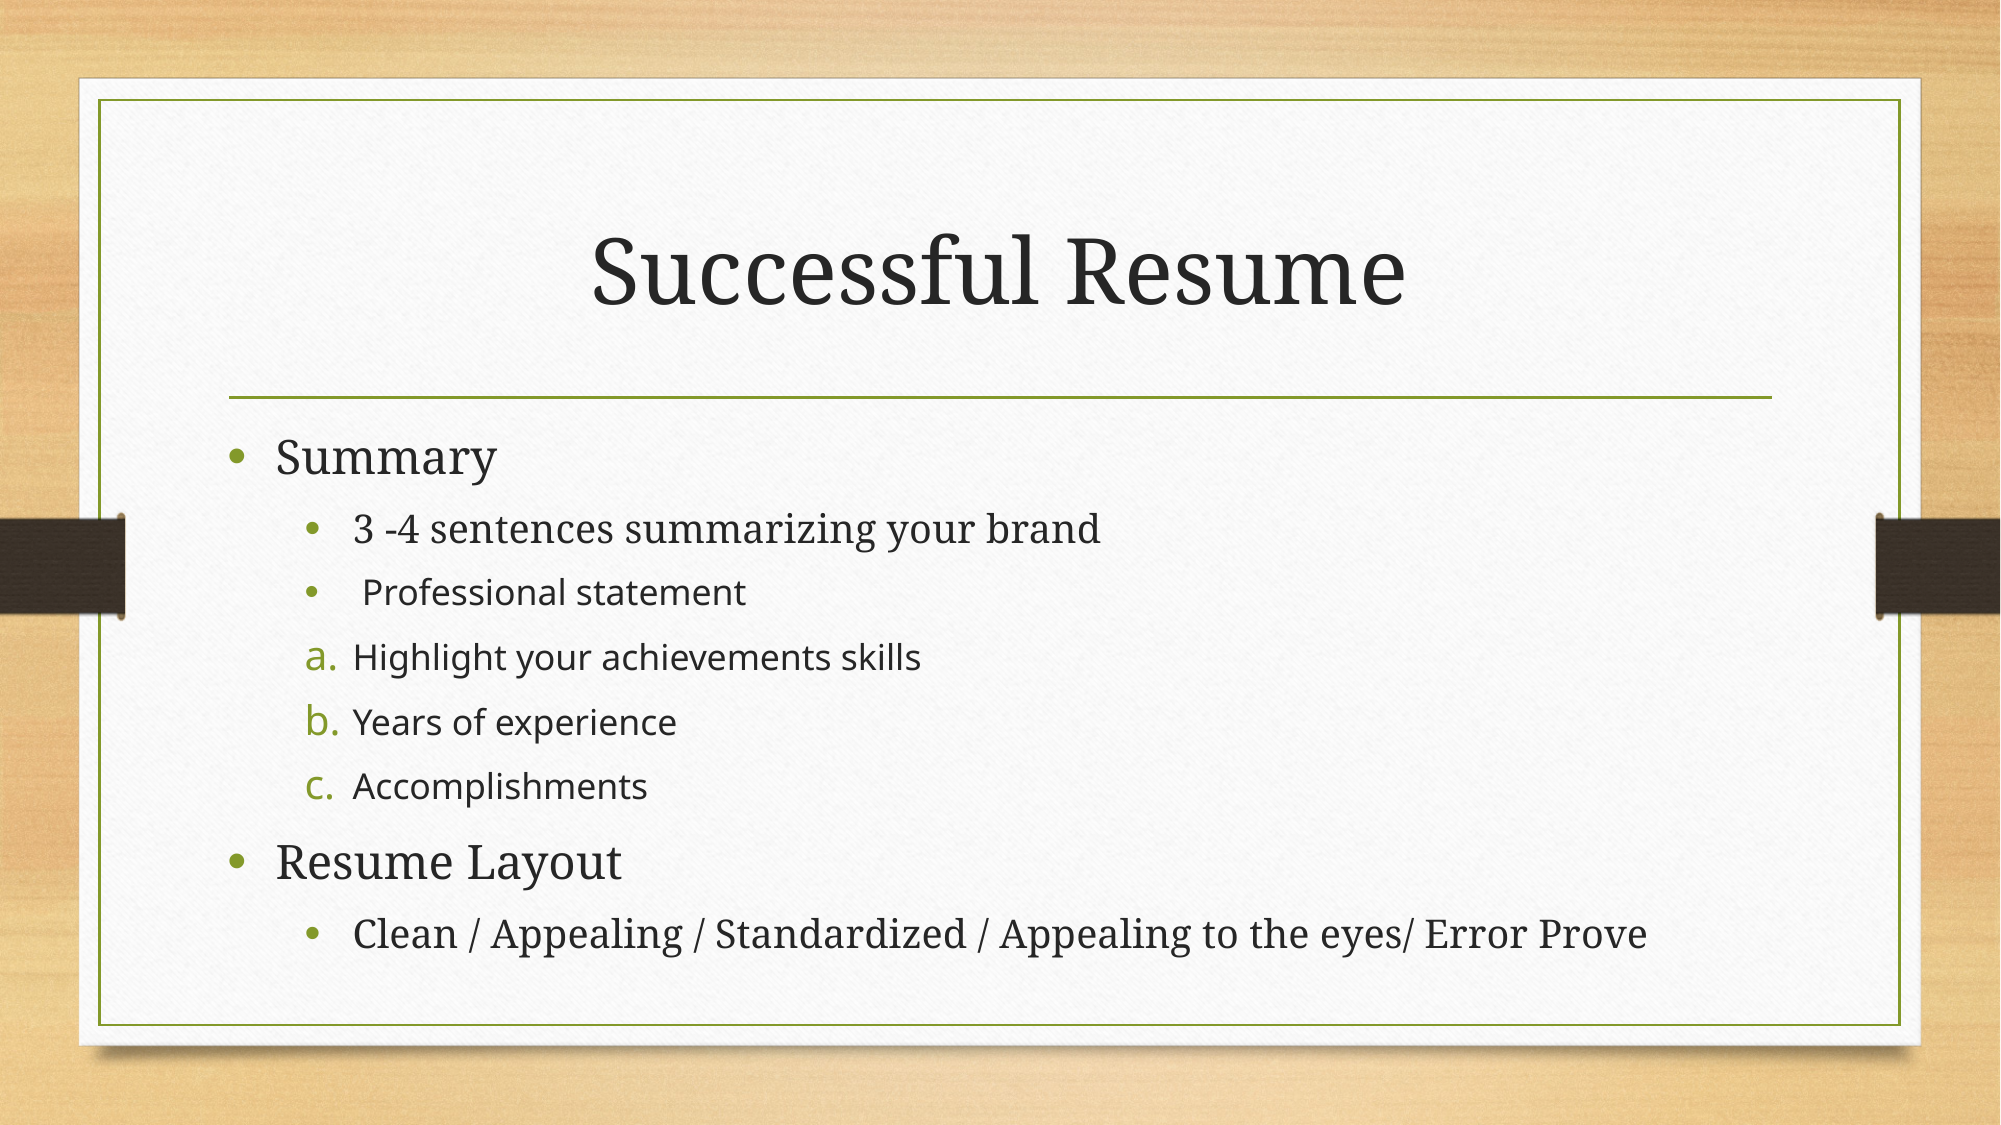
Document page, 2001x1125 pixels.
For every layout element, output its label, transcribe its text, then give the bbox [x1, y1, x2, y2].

picture [0, 0, 2001, 1125]
list Summary 3 -4 sentences summarizing your brand Professional statement Highlight your achievements skills Years of experience Accomplishments Resume Layout Clean / Appealing / Standardized / Appealing to the eyes/ Error Prove [212, 419, 1788, 964]
title Successful Resume [212, 161, 1788, 375]
